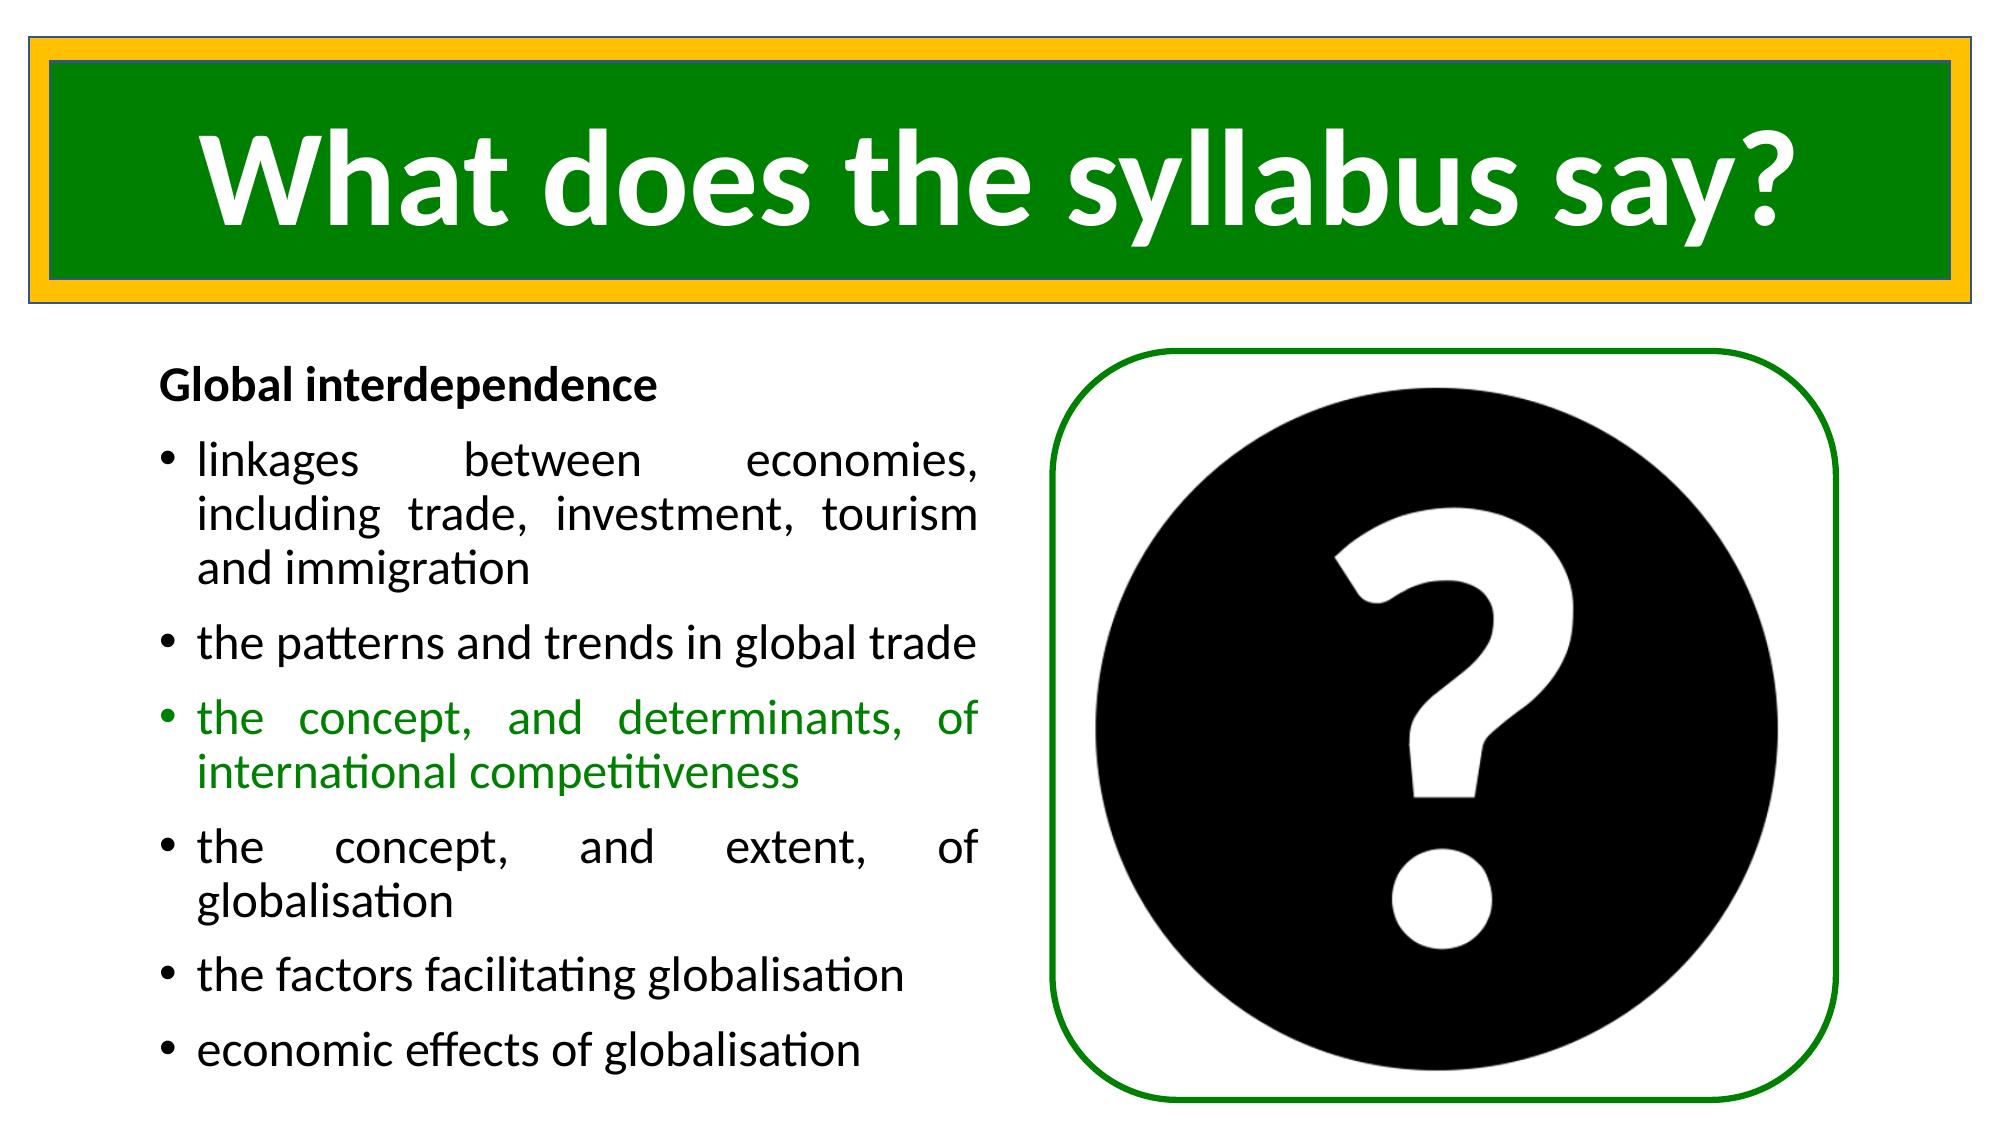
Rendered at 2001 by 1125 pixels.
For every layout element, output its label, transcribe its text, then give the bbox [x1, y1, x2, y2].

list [1052, 350, 1836, 1100]
text_box [28, 36, 1972, 304]
text_box What does the syllabus say? [49, 60, 1951, 280]
list Global interdependence linkages between economies, including trade, investment, tourism and immigration the patterns and trends in global trade the concept, and determinants, of international competitiveness the concept, and extent, of globalisation the factors facilitating globalisation economic effects of globalisation [144, 351, 995, 1100]
